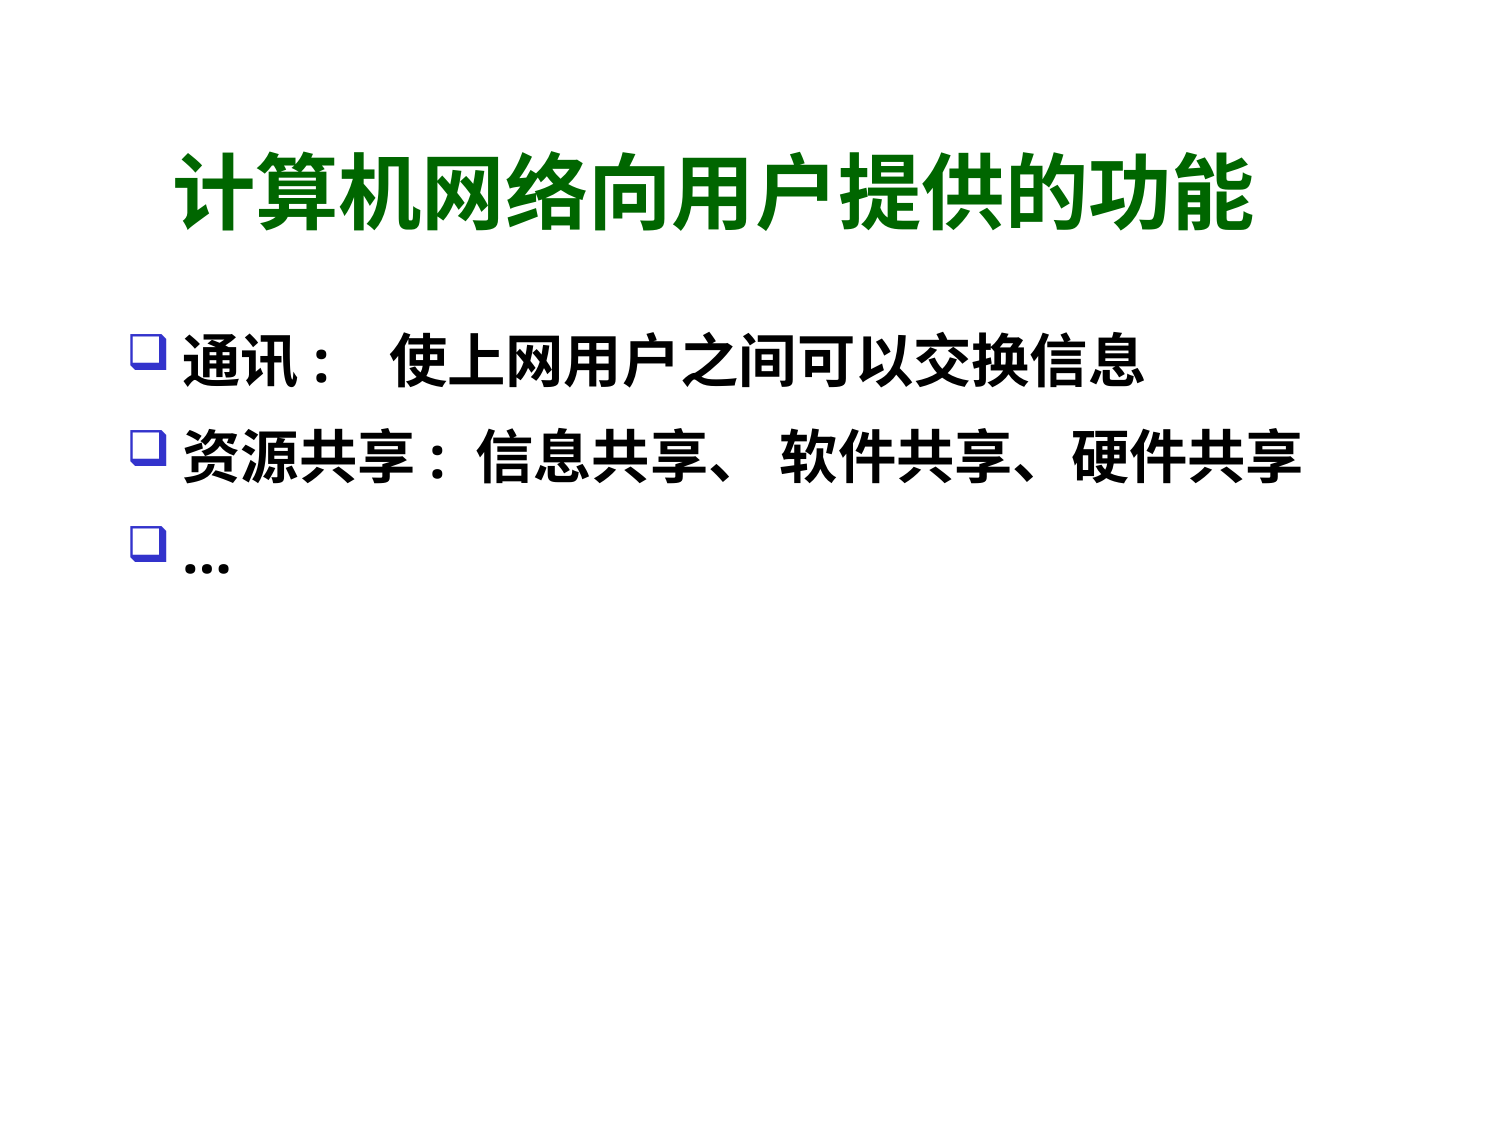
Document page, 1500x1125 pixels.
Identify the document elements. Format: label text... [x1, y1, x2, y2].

title 计算机网络向用户提供的功能 [157, 137, 1442, 243]
list 通讯: 使上网用户之间可以交换信息 资源共享: 信息共享、 软件共享、硬件共享 … [111, 302, 1389, 893]
